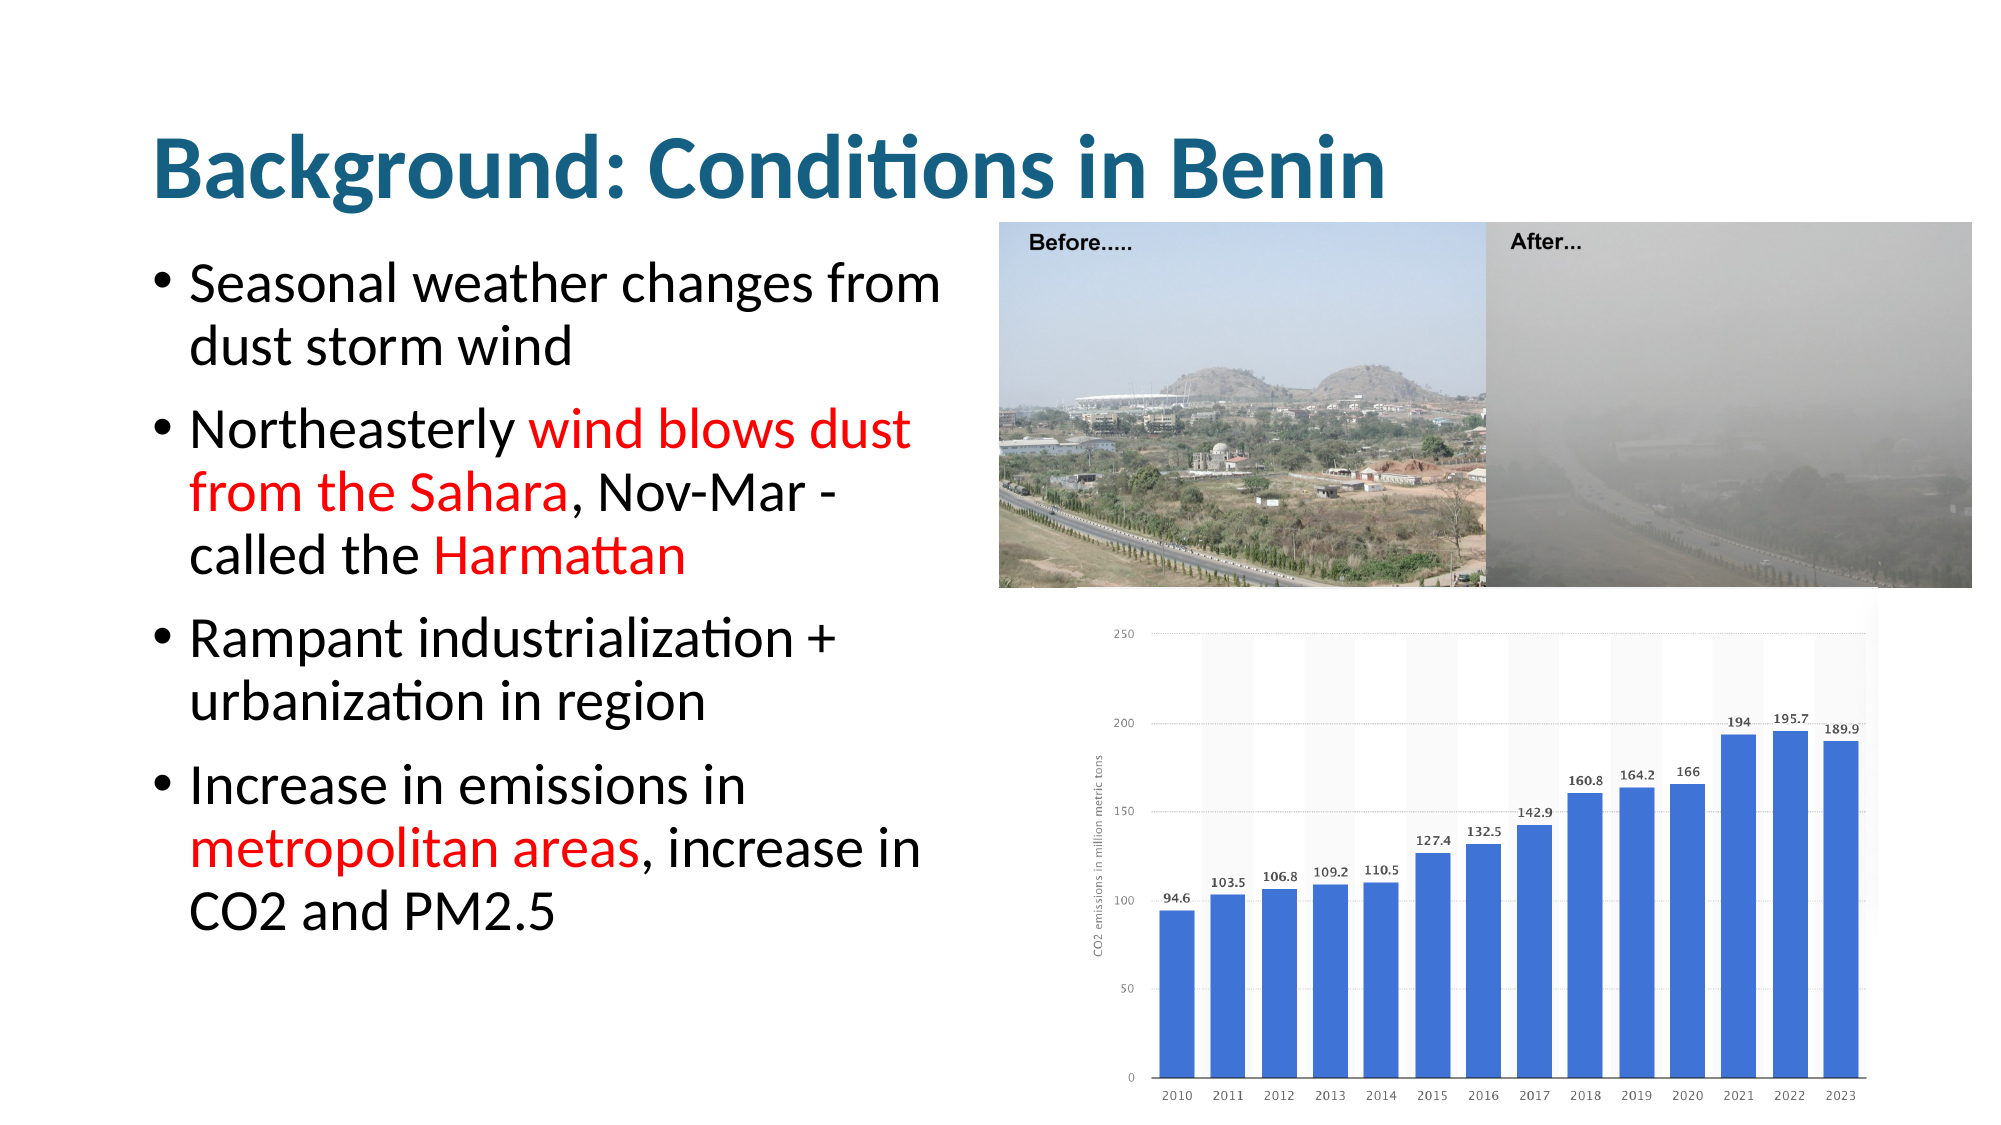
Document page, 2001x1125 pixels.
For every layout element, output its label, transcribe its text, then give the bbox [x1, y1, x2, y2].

list Seasonal weather changes from dust storm wind Northeasterly wind blows dust from the Sahara, Nov-Mar - called the Harmattan Rampant industrialization + urbanization in region Increase in emissions in metropolitan areas, increase in CO2 and PM2.5 [137, 244, 972, 1066]
title Background: Conditions in Benin [137, 59, 1863, 278]
picture [998, 222, 1972, 1125]
